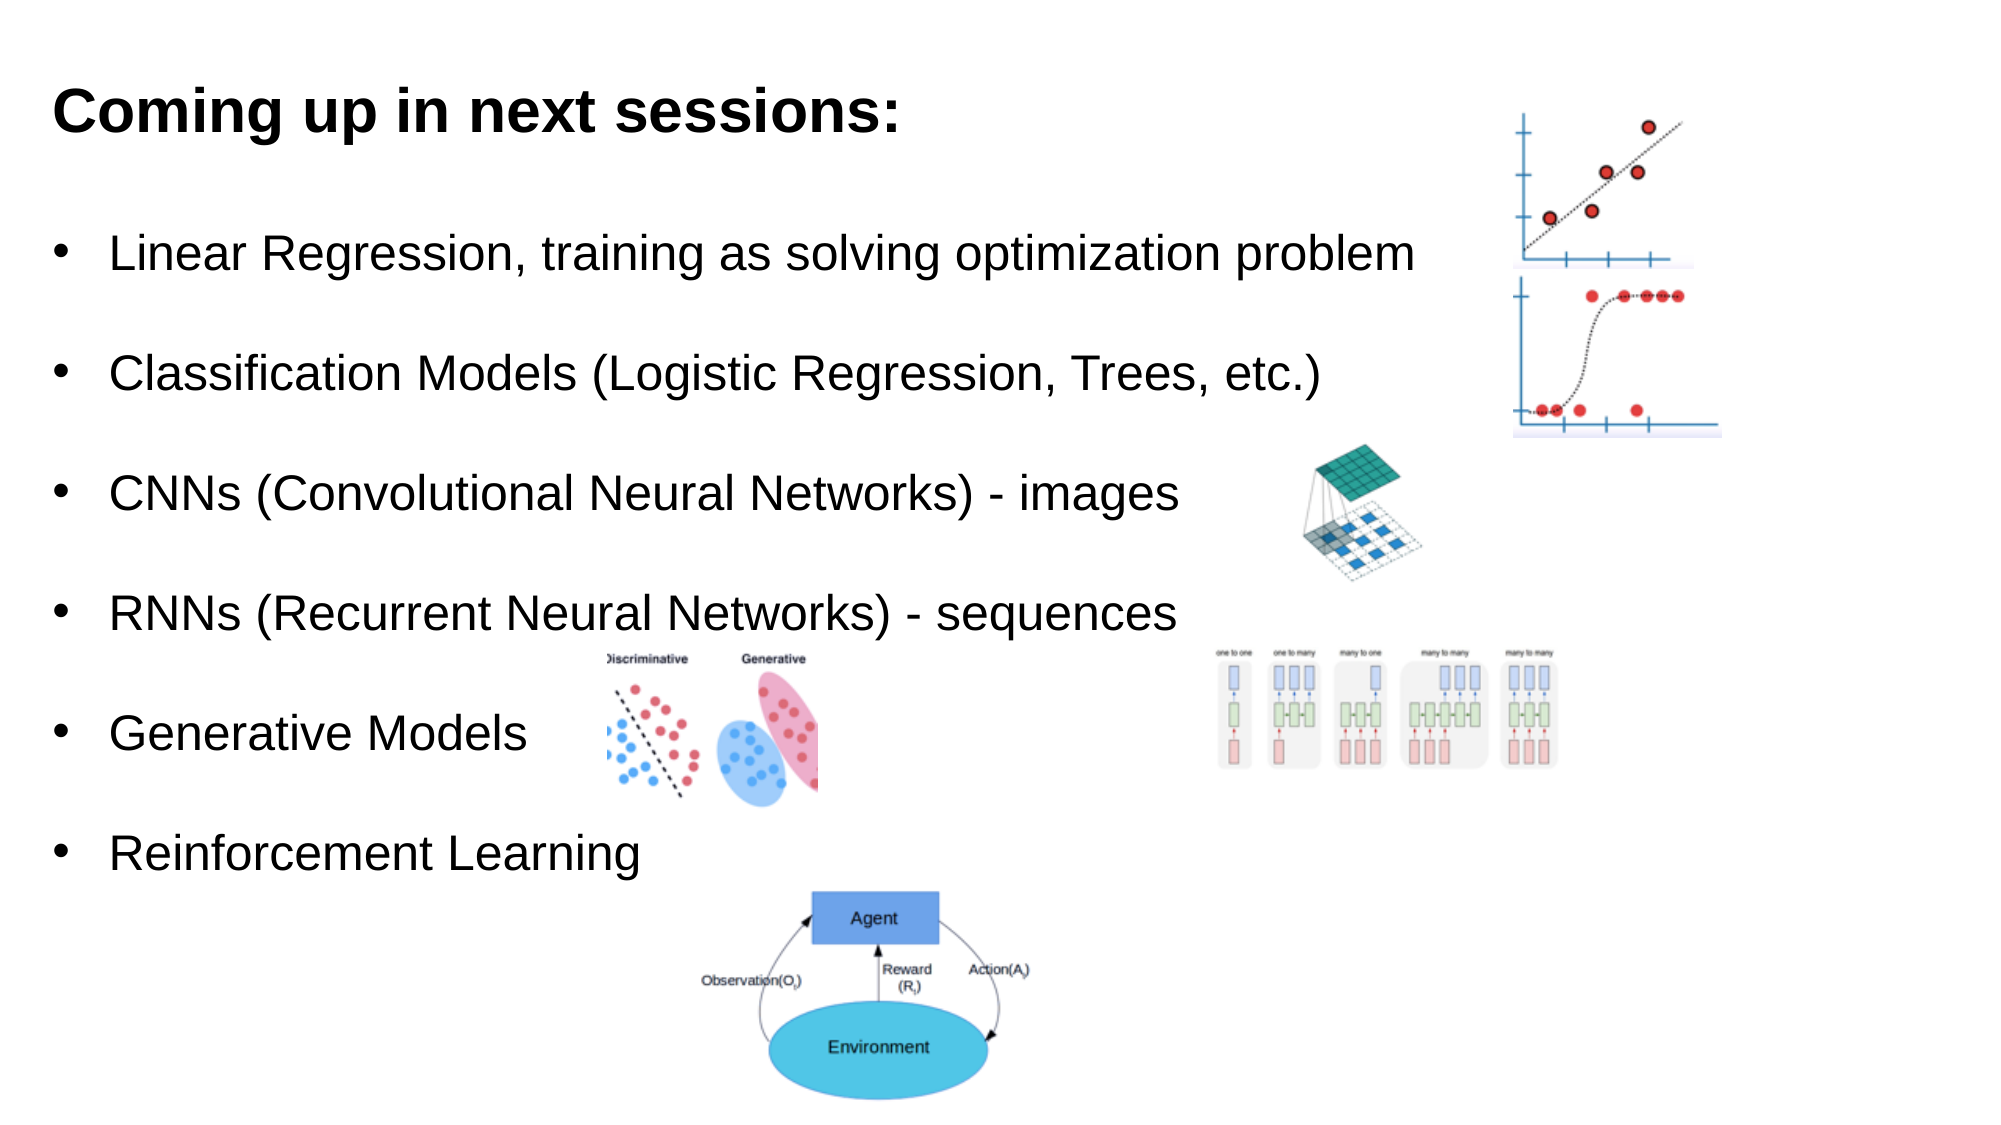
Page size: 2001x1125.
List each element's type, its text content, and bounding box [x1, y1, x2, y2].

picture [606, 651, 819, 811]
picture [1512, 103, 1695, 270]
picture [1512, 271, 1722, 438]
picture [686, 857, 1096, 1114]
text_box Coming up in next sessions: Linear Regression, training as solving optimization problem Classification Models (Logistic Regression, Trees, etc.) CNNs (Convolutional Neural Networks) - images RNNs (Recurrent Neural Networks) - sequences Generative Models Reinforcement Learning [37, 55, 1514, 1066]
picture [1212, 647, 1563, 773]
picture [1296, 436, 1430, 589]
